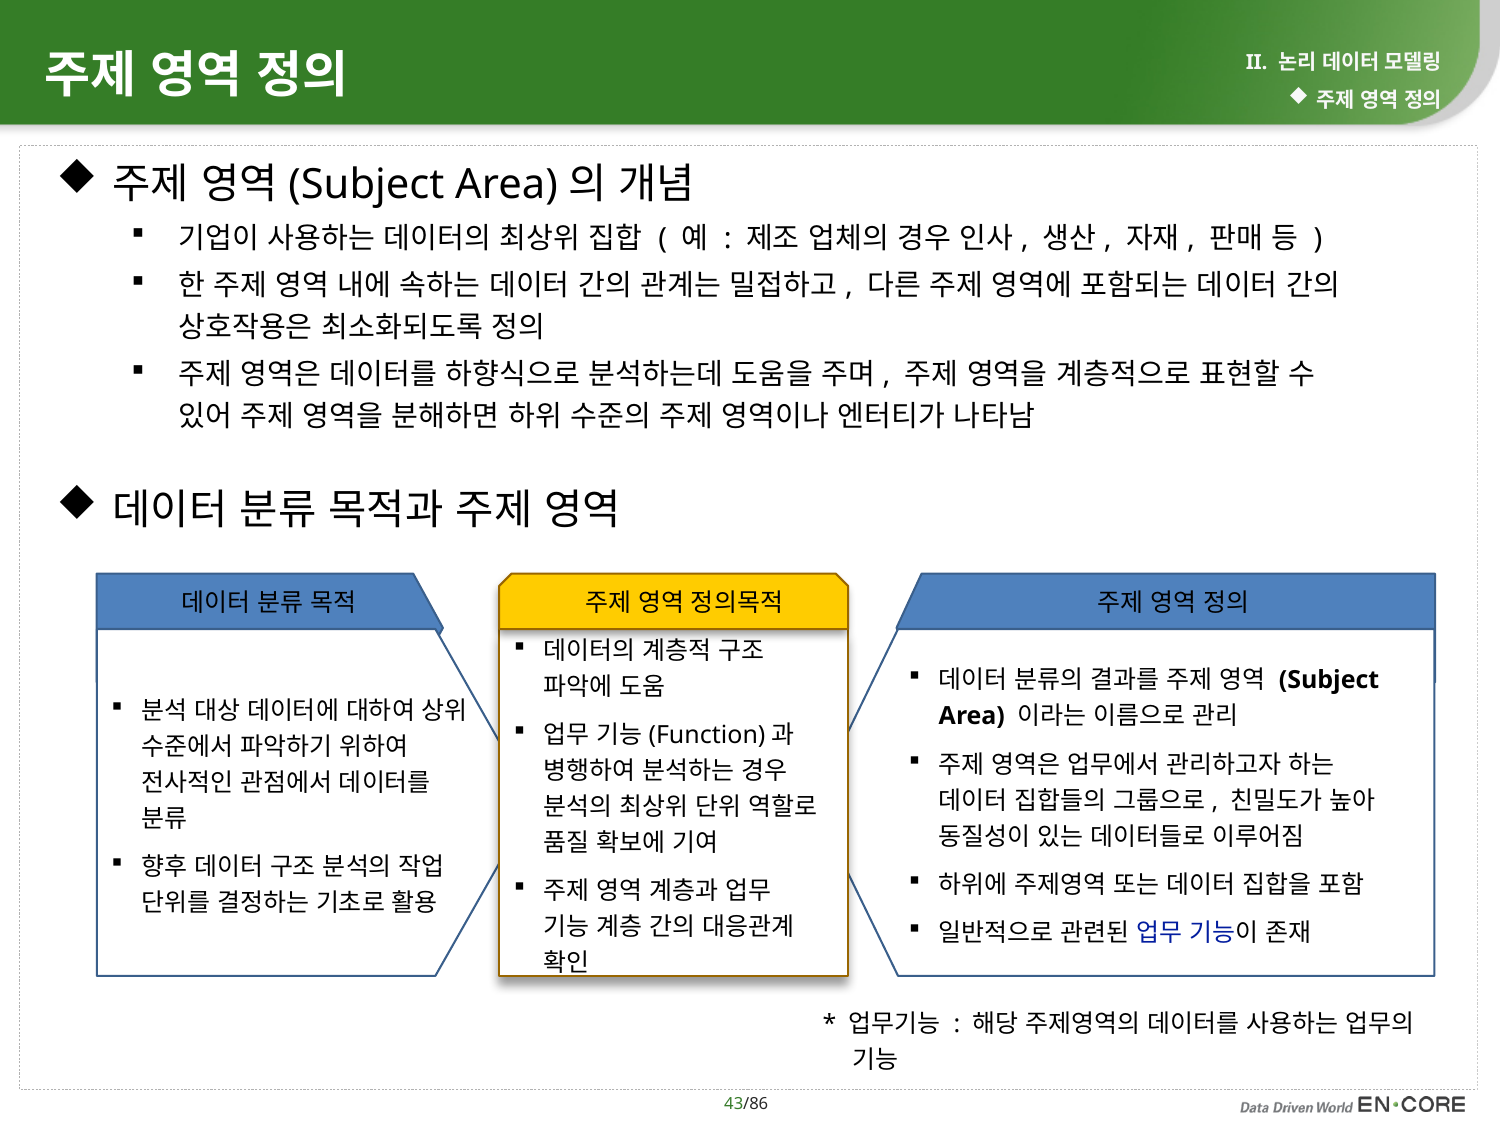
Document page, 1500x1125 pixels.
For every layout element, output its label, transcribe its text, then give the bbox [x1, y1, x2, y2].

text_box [96, 573, 496, 977]
text_box II. 논리 데이터 모델링 주제 영역 정의 [1163, 19, 1457, 130]
picture [0, 0, 1500, 1125]
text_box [498, 573, 849, 977]
title 주제 영역 정의 [29, 19, 1163, 126]
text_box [850, 573, 1436, 977]
list 주제 영역(Subject Area)의 개념 기업이 사용하는 데이터의 최상위 집합 ( 예 : 제조 업체의 경우 인사, 생산, 자재, 판매 등 ) 한 주제 영역 내에 속하는 데이터 간의 관계는 밀접하고, 다른 주제 영역에 포함되는 데이터 간의 상호작용은 최소화되도록 정의 주제 영역은 데이터를 하향식으로 분석하는데 도움을 주며, 주제 영역을 계층적으로 표현할 수 있어 주제 영역을 분해하면 하위 수준의 주제 영역이나 엔터티가 나타남 데이터 분류 목적과 주제 영역 [41, 149, 1392, 892]
text_box * 업무기능 : 해당 주제영역의 데이터를 사용하는 업무의 기능 [807, 994, 1459, 1081]
